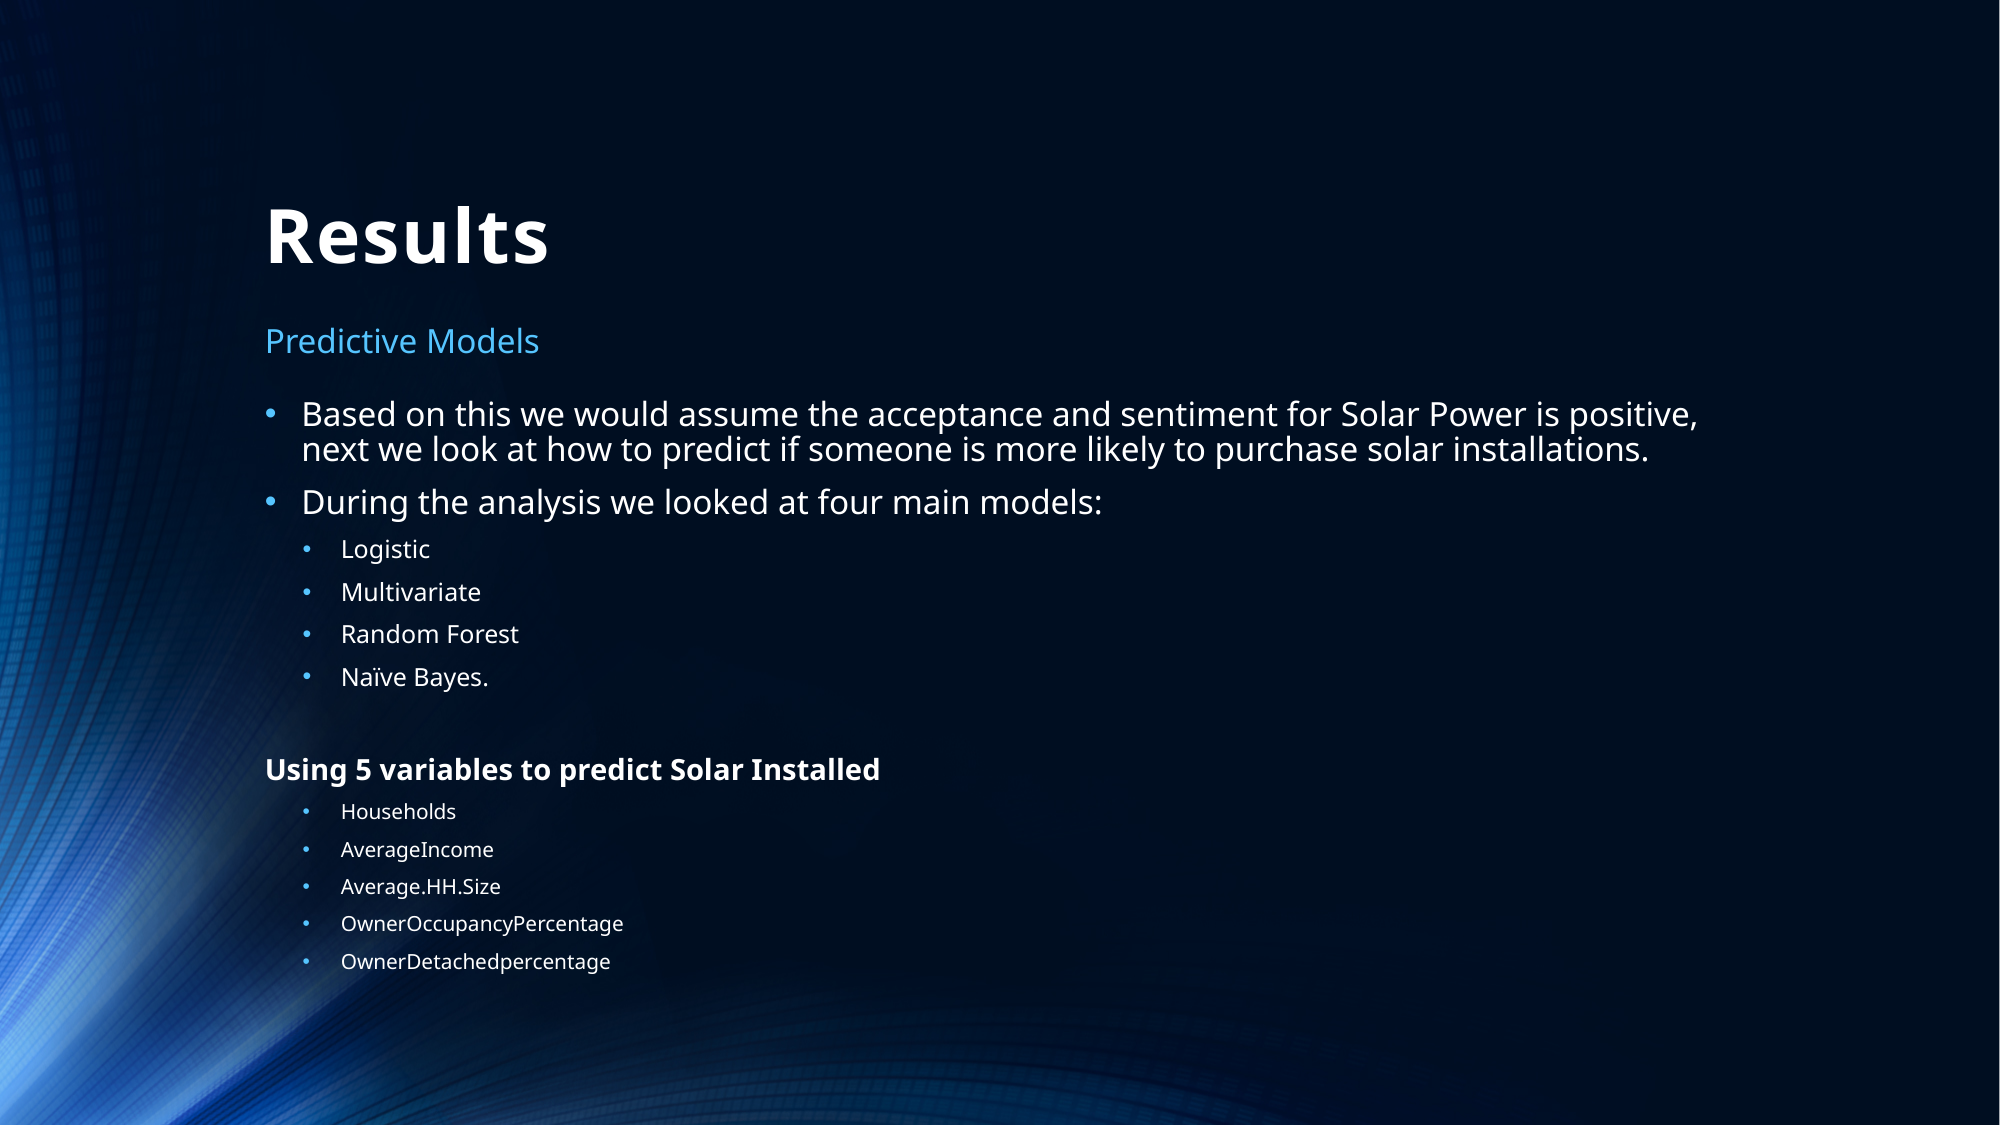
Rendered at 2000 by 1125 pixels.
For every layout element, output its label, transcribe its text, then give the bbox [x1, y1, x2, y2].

picture [0, 0, 2000, 1125]
list Predictive Models Based on this we would assume the acceptance and sentiment for Solar Power is positive, next we look at how to predict if someone is more likely to purchase solar installations. During the analysis we looked at four main models: Logistic Multivariate Random Forest Naïve Bayes. Using 5 variables to predict Solar Installed Households AverageIncome Average.HH.Size OwnerOccupancyPercentage OwnerDetachedpercentage [249, 312, 1749, 988]
title Results [249, 62, 1750, 288]
